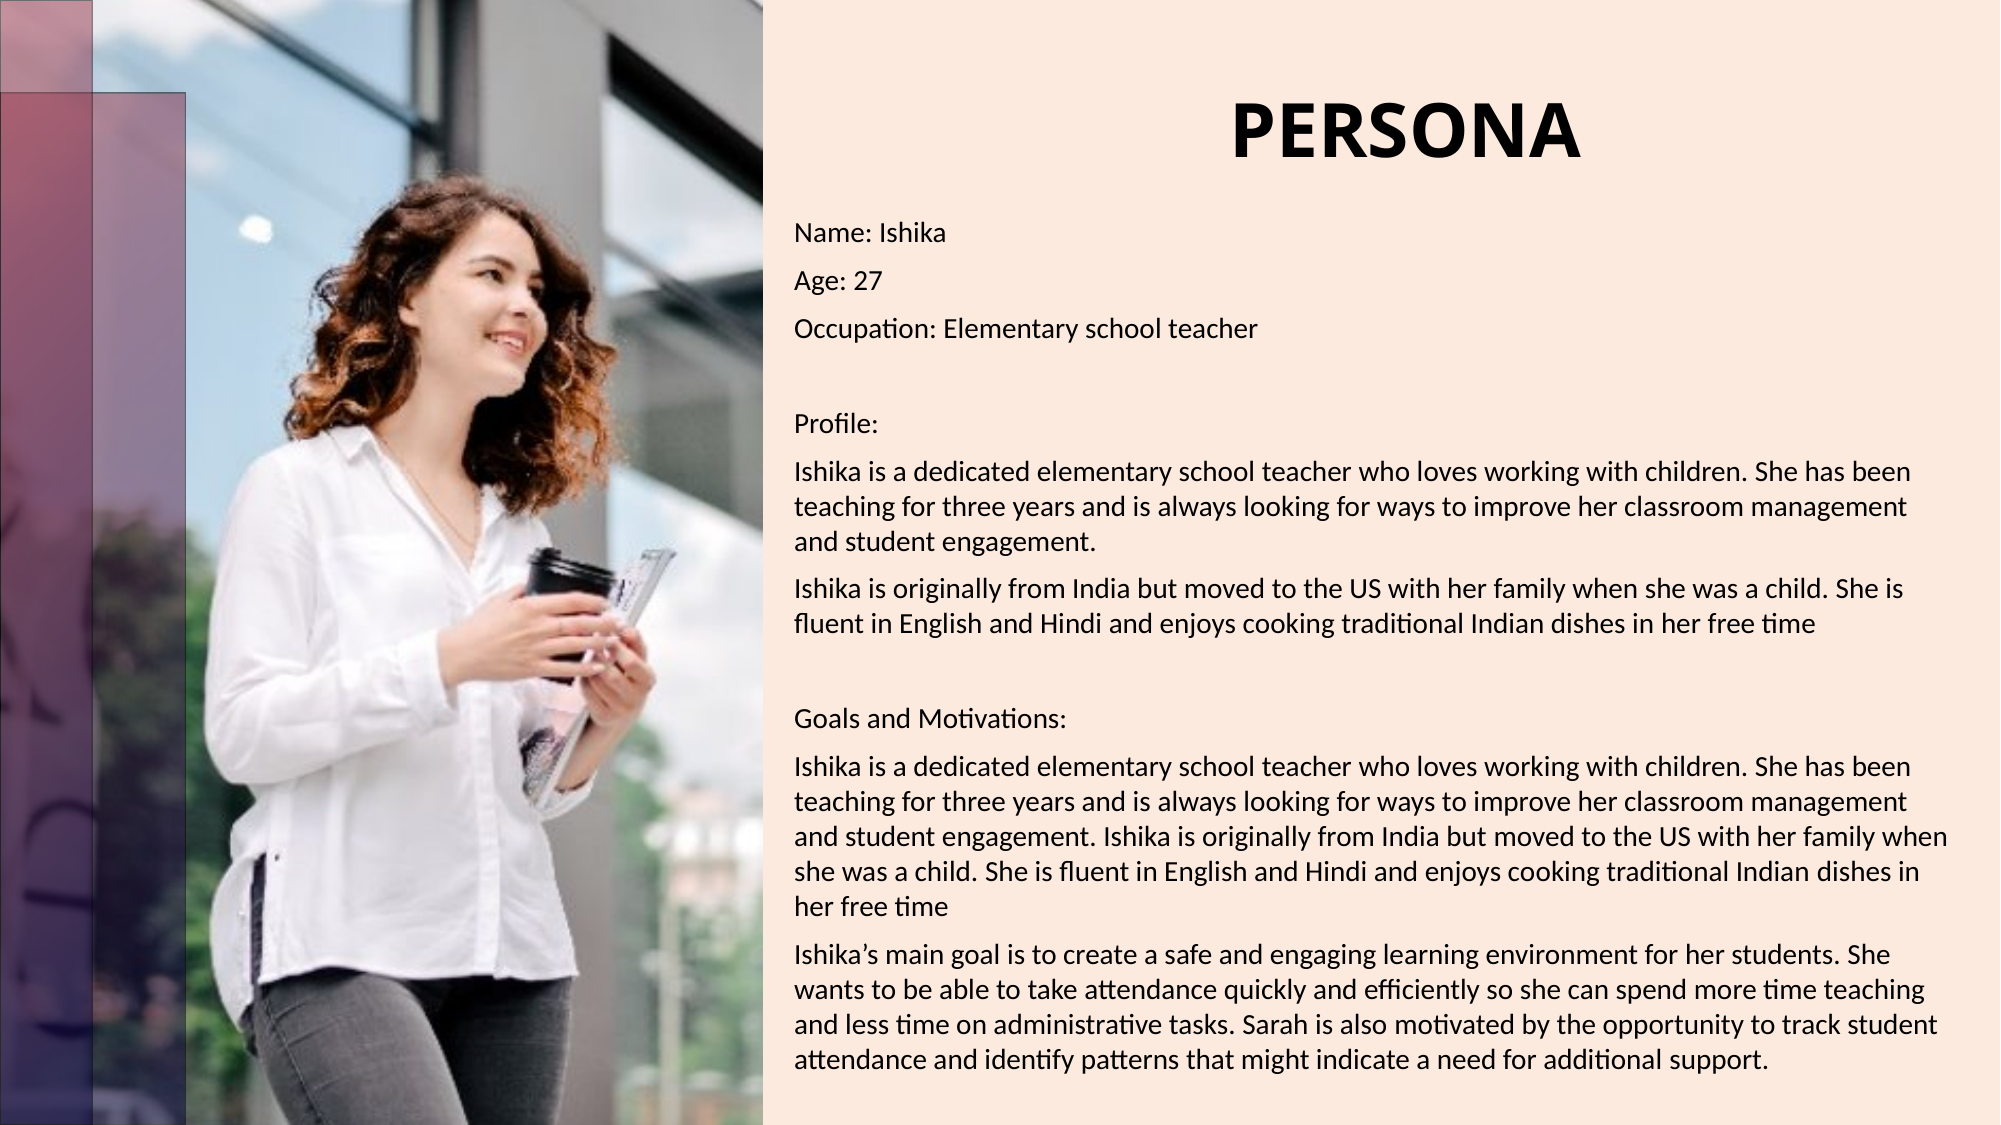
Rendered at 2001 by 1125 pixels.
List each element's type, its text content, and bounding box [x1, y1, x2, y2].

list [0, 0, 763, 1125]
text_box [763, 0, 2000, 1125]
text_box Name: Ishika​ Age: 27​ Occupation: Elementary school teacher Profile: ​ Ishika is a dedicated elementary school teacher who loves working with children. She has been teaching for three years and is always looking for ways to improve her classroom management and student engagement. Ishika is originally from India but moved to the US with her family when she was a child. She is fluent in English and Hindi and enjoys cooking traditional Indian dishes in her free time Goals and Motivations:​ Ishika is a dedicated elementary school teacher who loves working with children. She has been teaching for three years and is always looking for ways to improve her classroom management and student engagement. Ishika is originally from India but moved to the US with her family when she was a child. She is fluent in English and Hindi and enjoys cooking traditional Indian dishes in her free time​ Ishika’s main goal is to create a safe and engaging learning environment for her students. She wants to be able to take attendance quickly and efficiently so she can spend more time teaching and less time on administrative tasks. Sarah is also motivated by the opportunity to track student attendance and identify patterns that might indicate a need for additional support. [779, 206, 1970, 1092]
title Persona [841, 74, 1970, 206]
